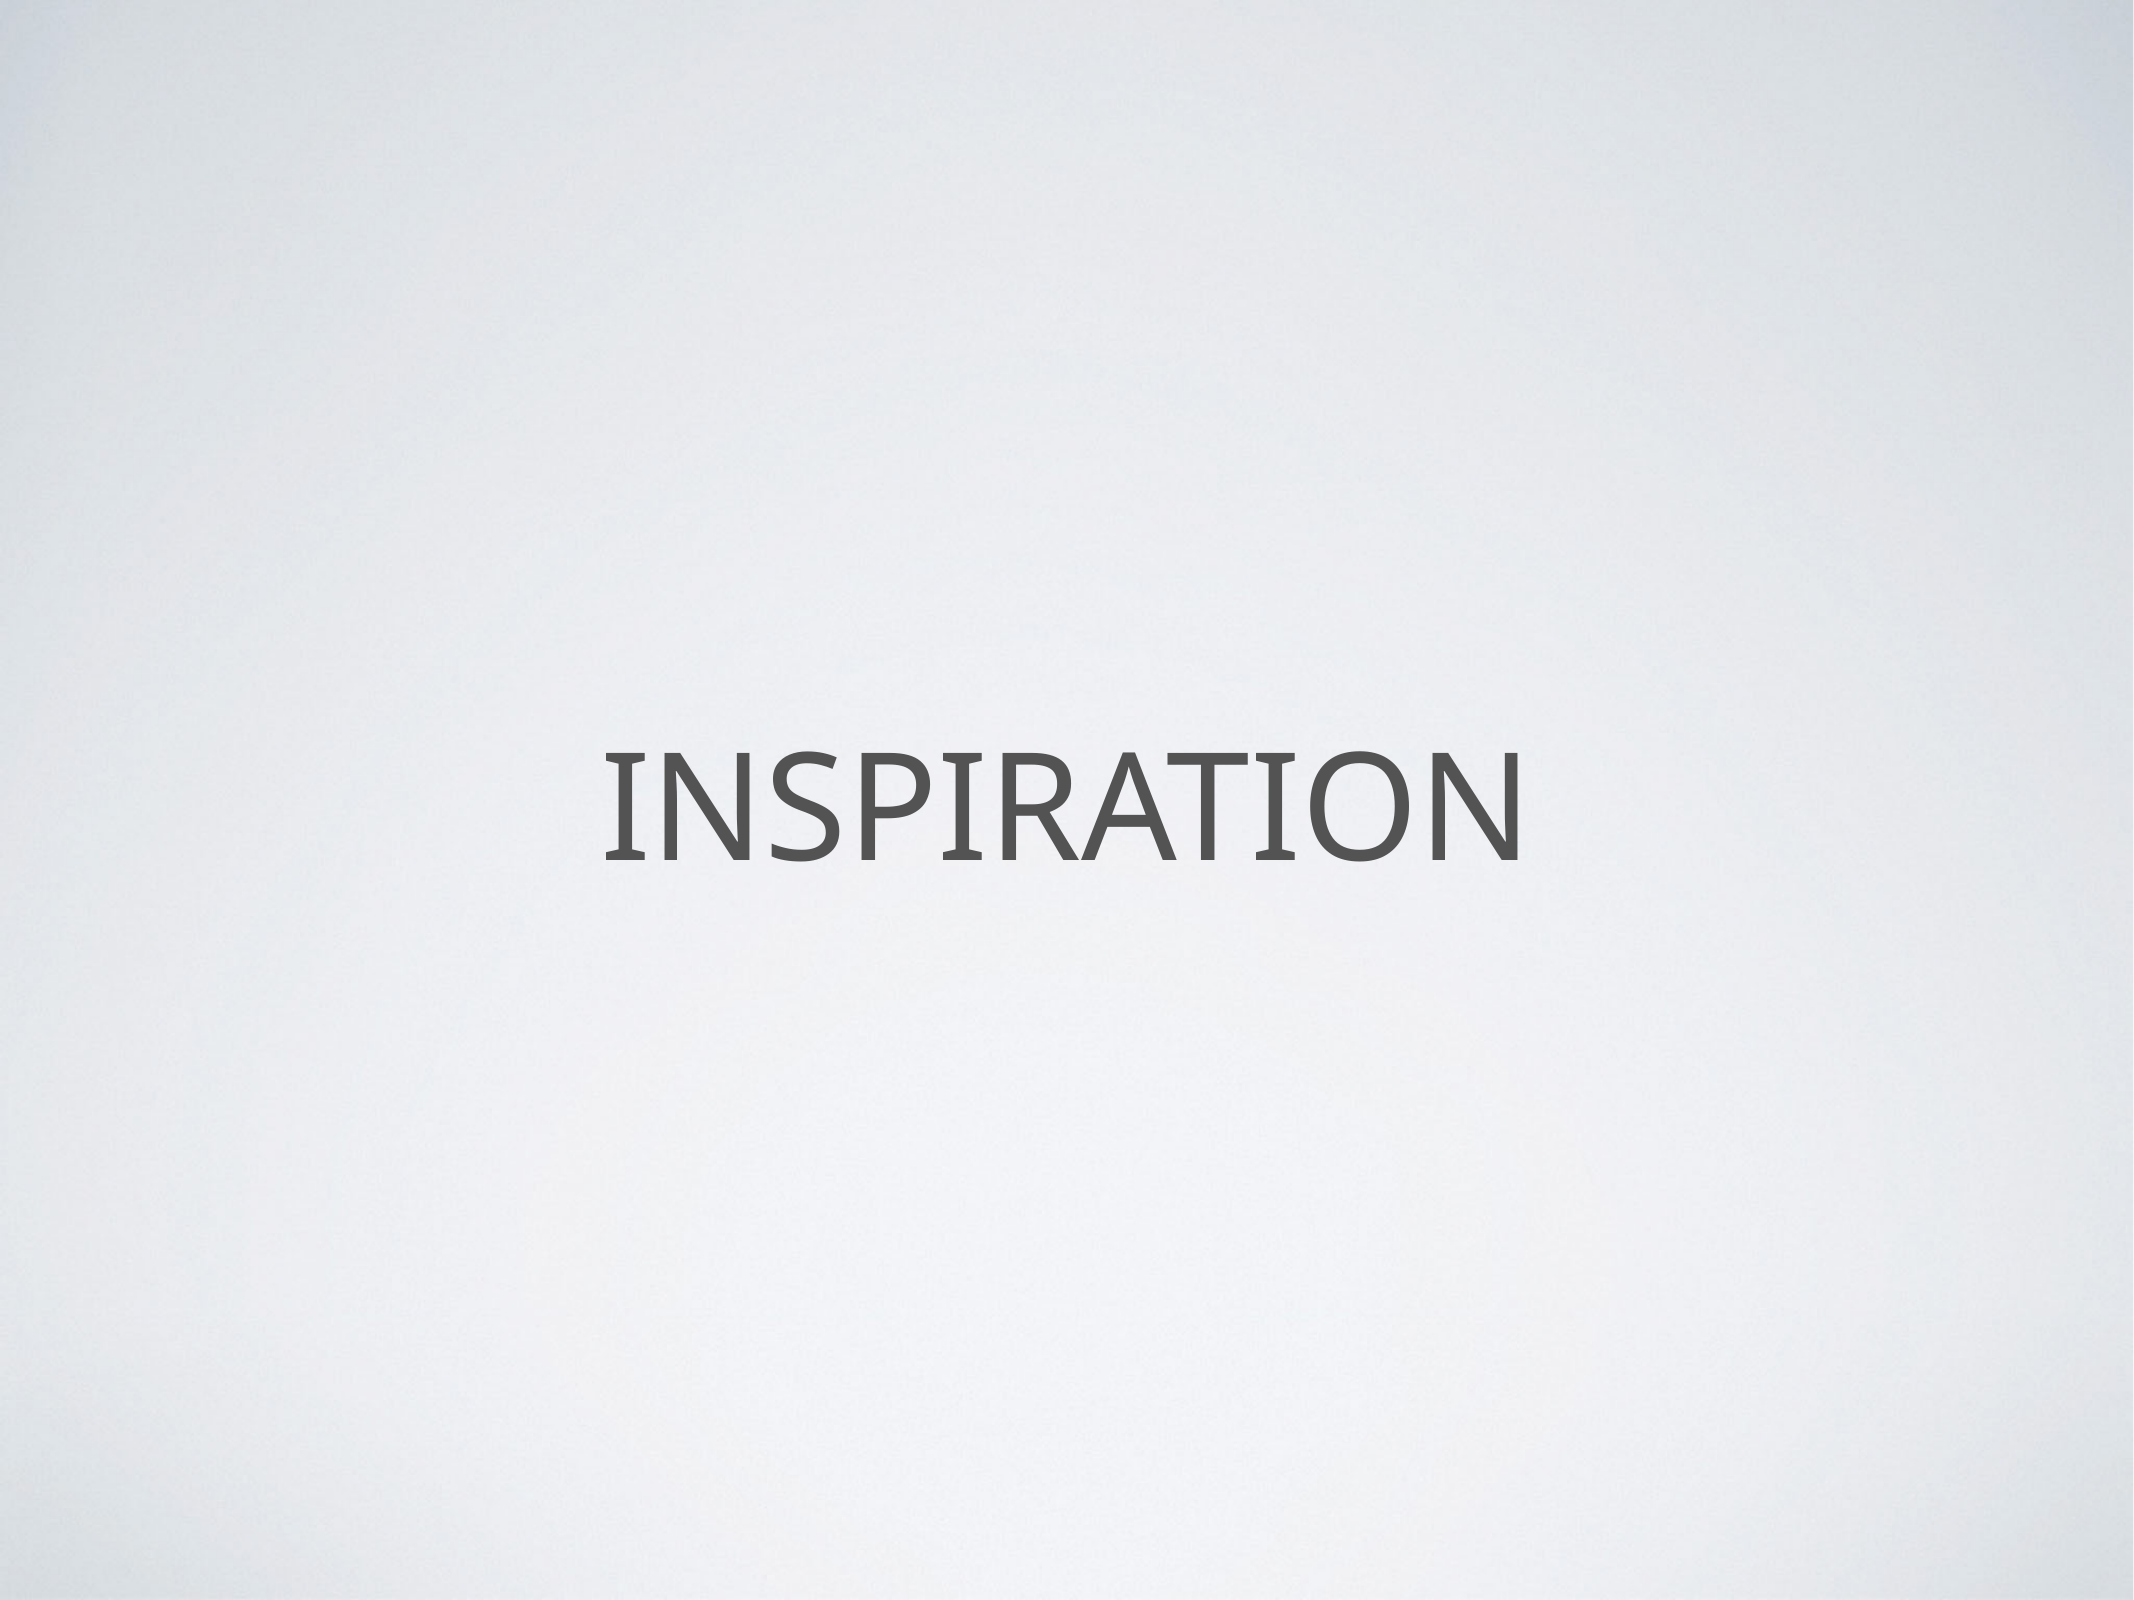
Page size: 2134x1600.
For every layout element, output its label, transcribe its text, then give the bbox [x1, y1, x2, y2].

title Inspiration [57, 599, 2076, 1001]
picture [0, 0, 2134, 1600]
